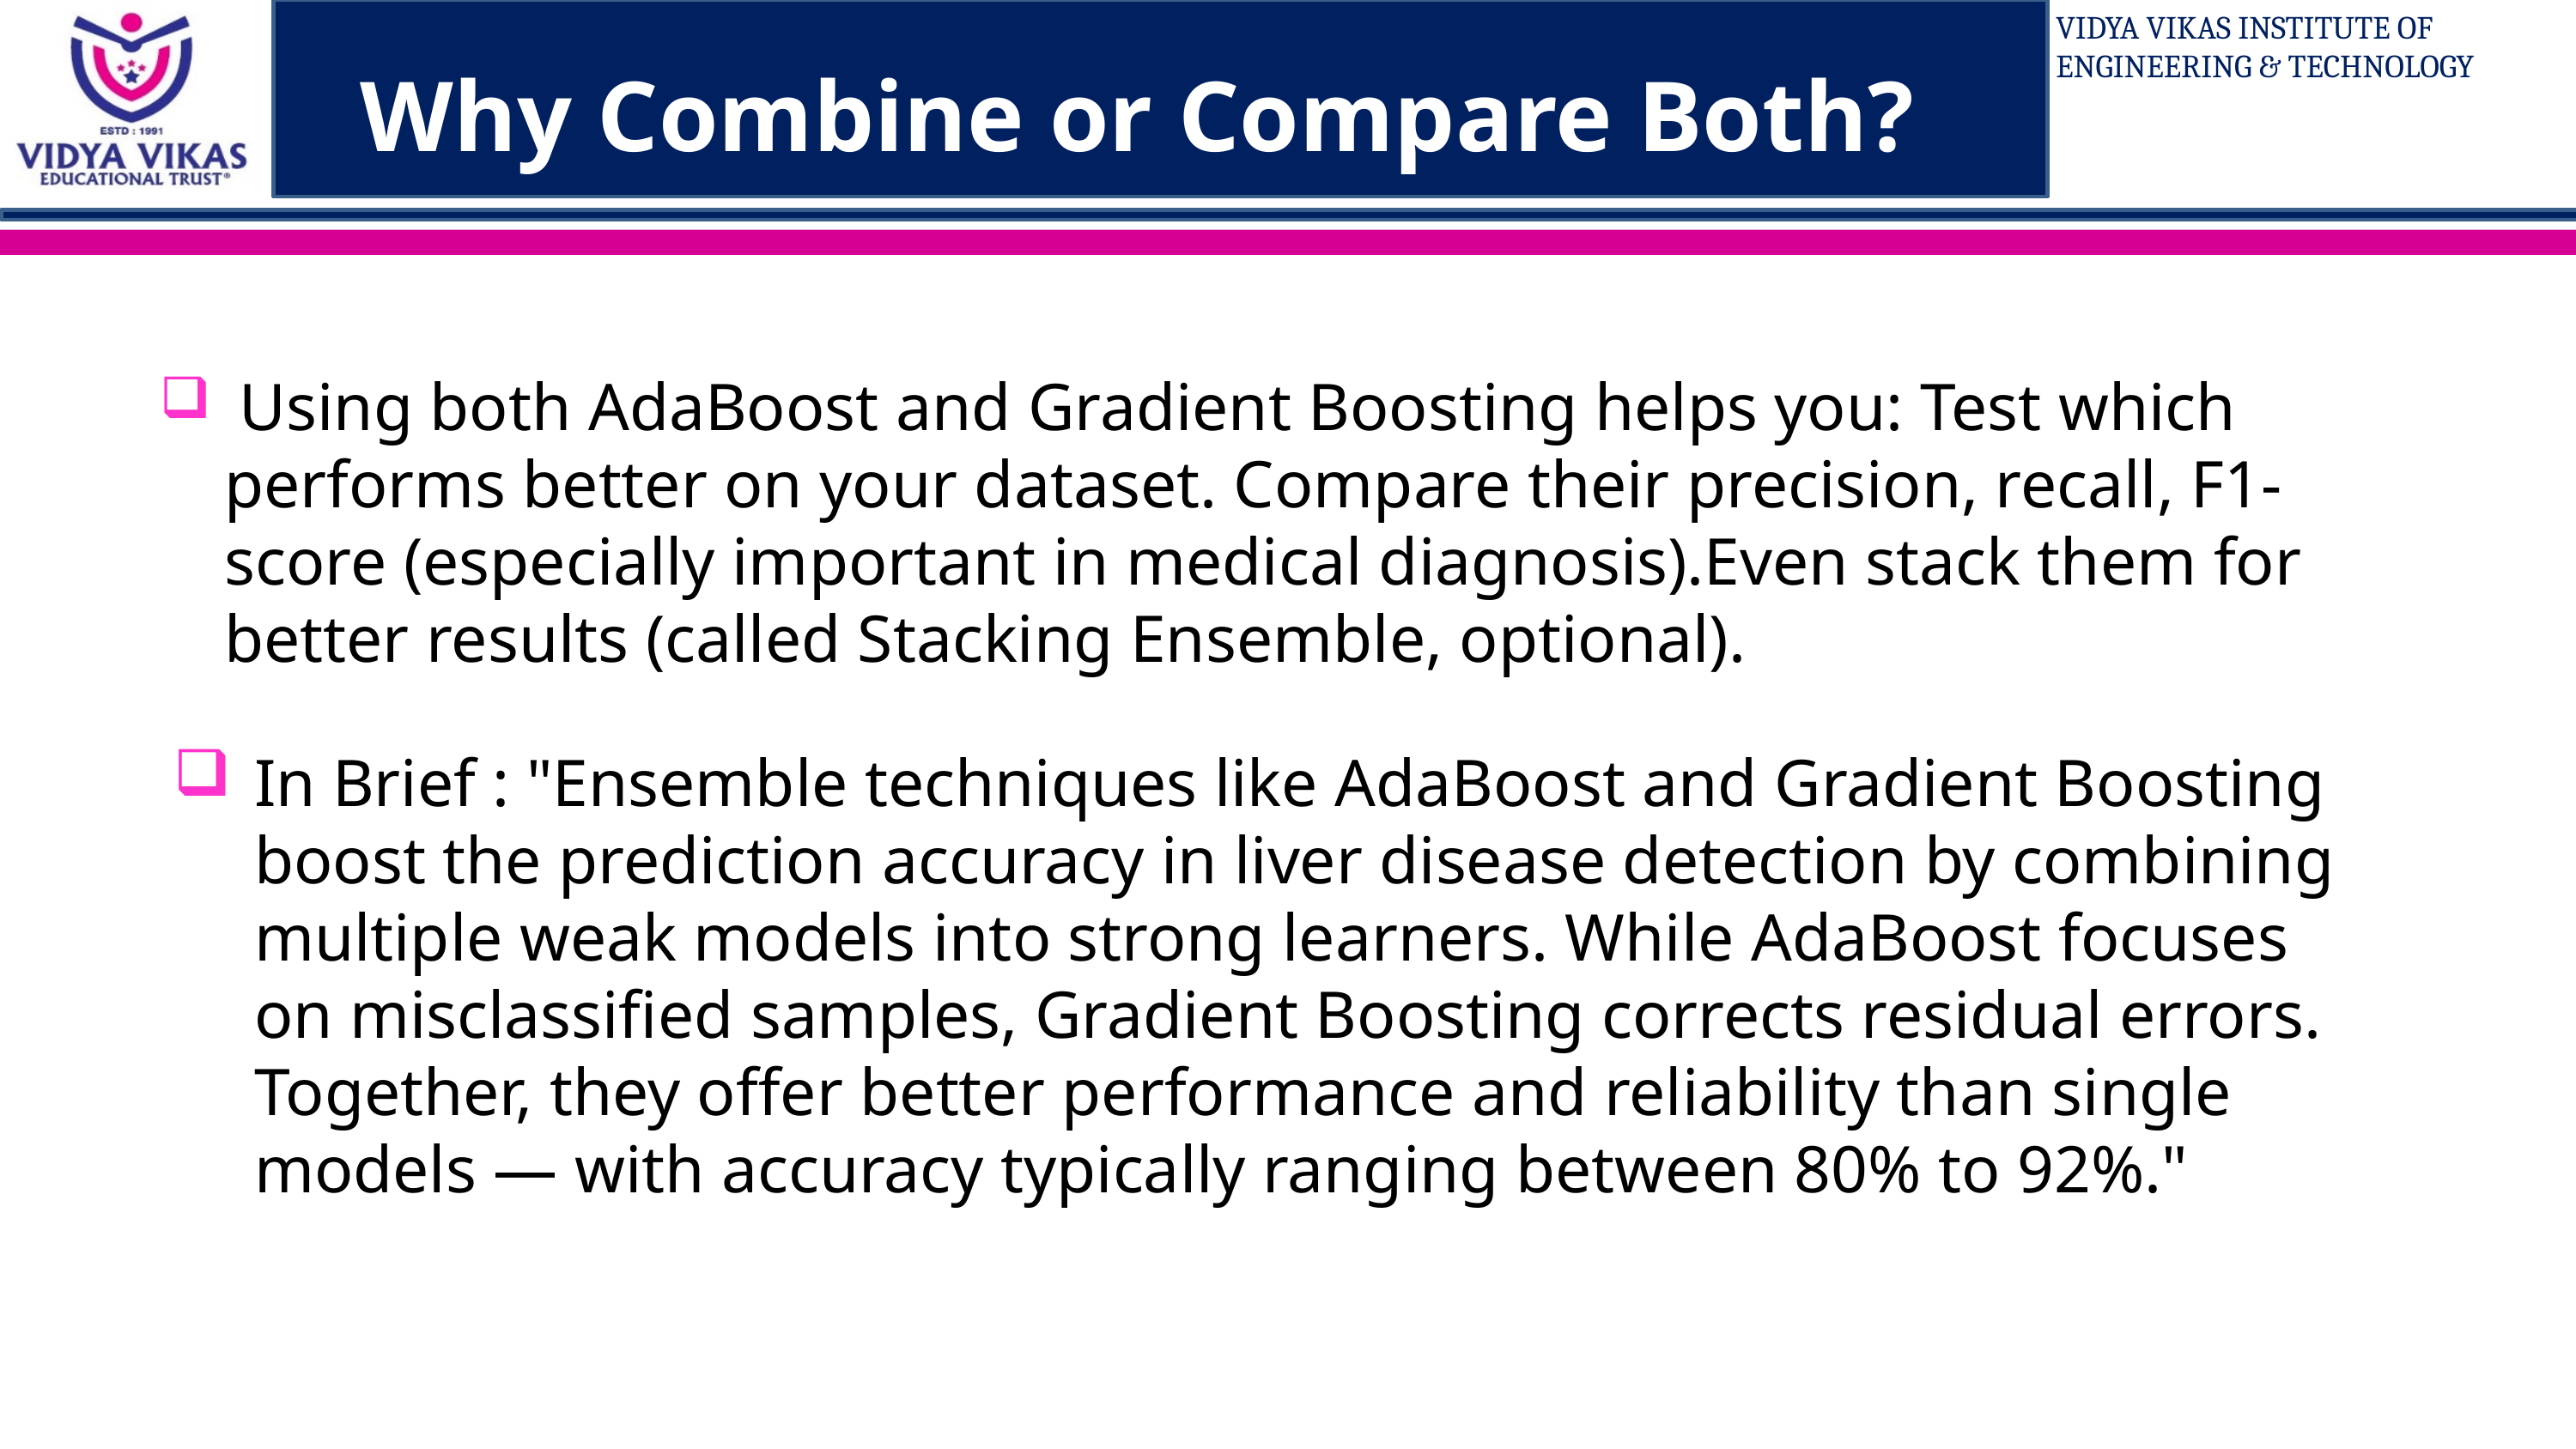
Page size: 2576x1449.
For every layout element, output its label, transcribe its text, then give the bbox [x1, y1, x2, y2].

title Why Combine or Compare Both? [0, 48, 2297, 290]
text_box In Brief : "Ensemble techniques like AdaBoost and Gradient Boosting boost the prediction accuracy in liver disease detection by combining multiple weak models into strong learners. While AdaBoost focuses on misclassified samples, Gradient Boosting corrects residual errors. Together, they offer better performance and reliability than single models — with accuracy typically ranging between 80% to 92%." [161, 736, 2378, 1212]
text_box Using both AdaBoost and Gradient Boosting helps you: Test which performs better on your dataset. Compare their precision, recall, F1-score (especially important in medical diagnosis).Even stack them for better results (called Stacking Ensemble, optional). [147, 360, 2429, 682]
picture [15, 0, 258, 48]
